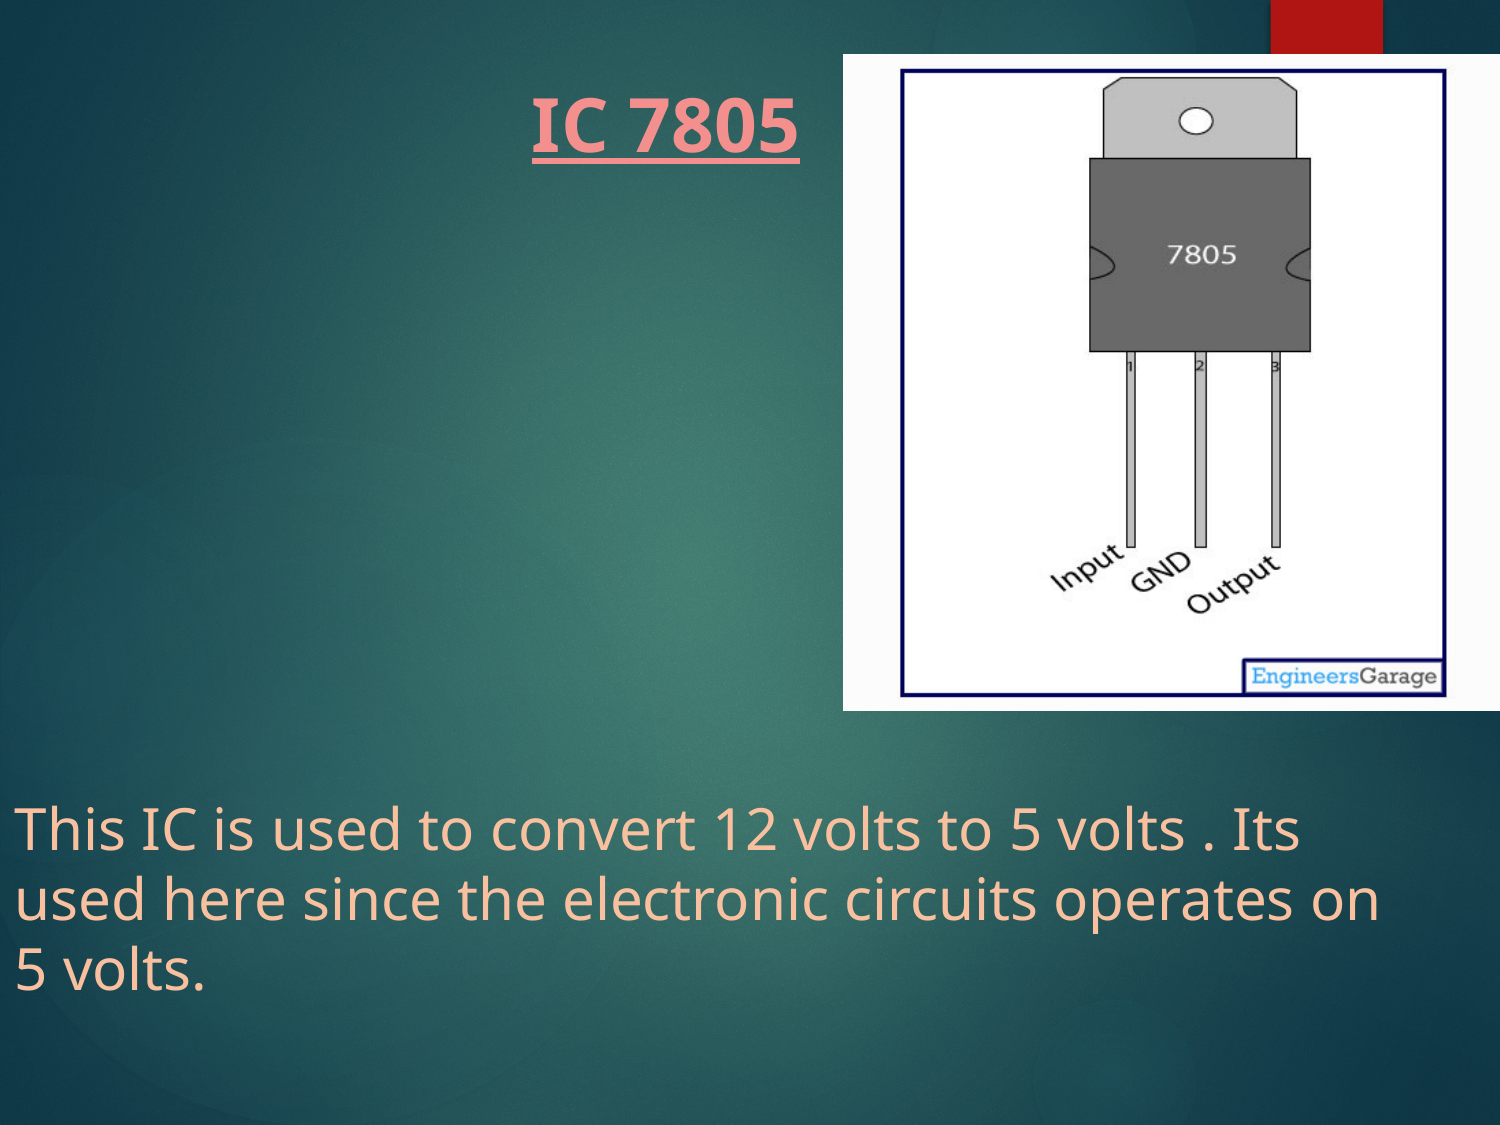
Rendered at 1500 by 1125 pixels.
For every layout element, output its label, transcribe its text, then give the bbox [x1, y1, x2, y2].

picture [843, 54, 1500, 712]
text_box IC 7805 [517, 70, 816, 175]
text_box This IC is used to convert 12 volts to 5 volts . Its used here since the electronic circuits operates on 5 volts. [0, 785, 1430, 1010]
